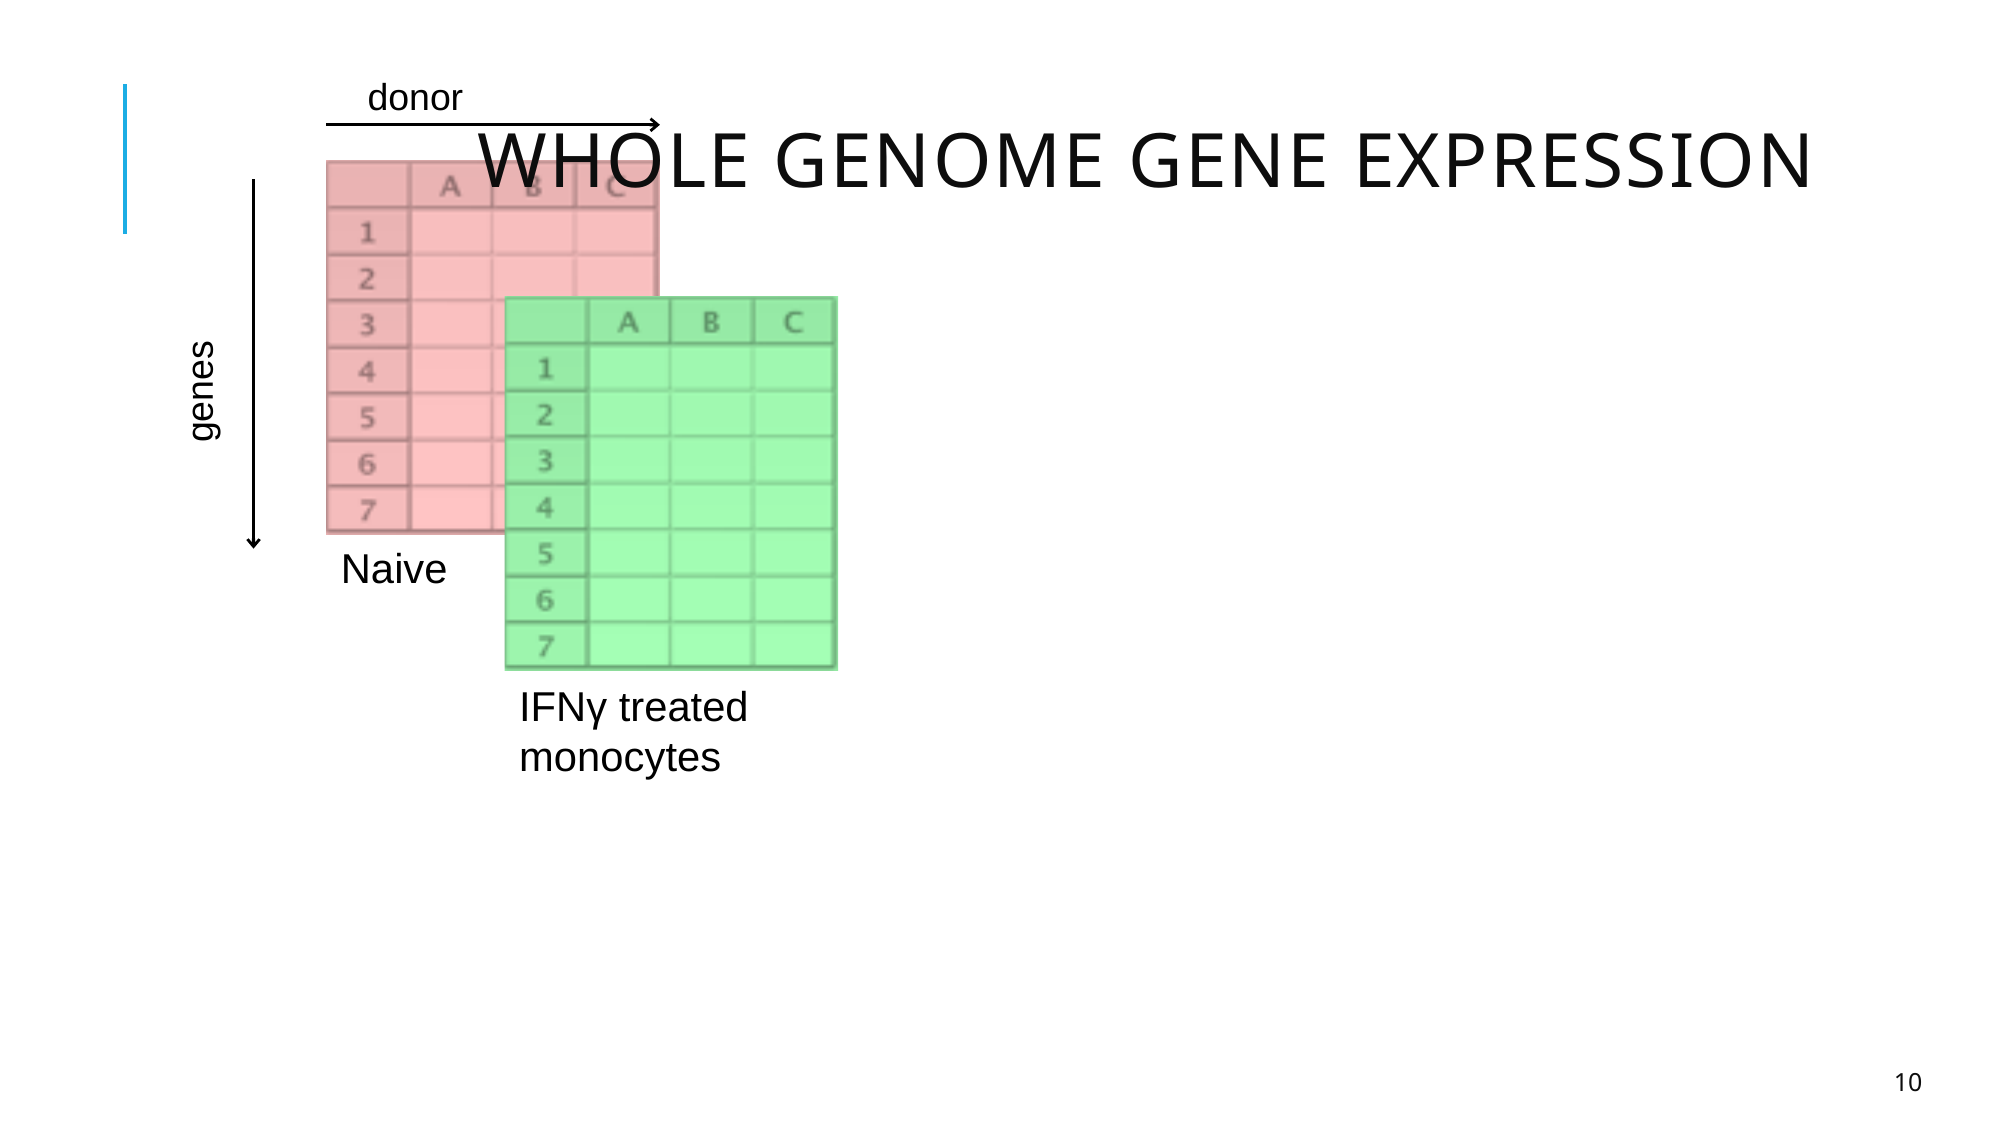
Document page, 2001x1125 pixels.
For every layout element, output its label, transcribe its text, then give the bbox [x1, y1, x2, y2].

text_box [167, 167, 254, 549]
picture [325, 160, 839, 671]
text_box IFNγ treated monocytes [504, 672, 940, 788]
text_box WHOLE GENOME gene expression [167, 66, 1832, 267]
slide_number 10 [1777, 1061, 1938, 1107]
text_box Naive [326, 542, 497, 600]
